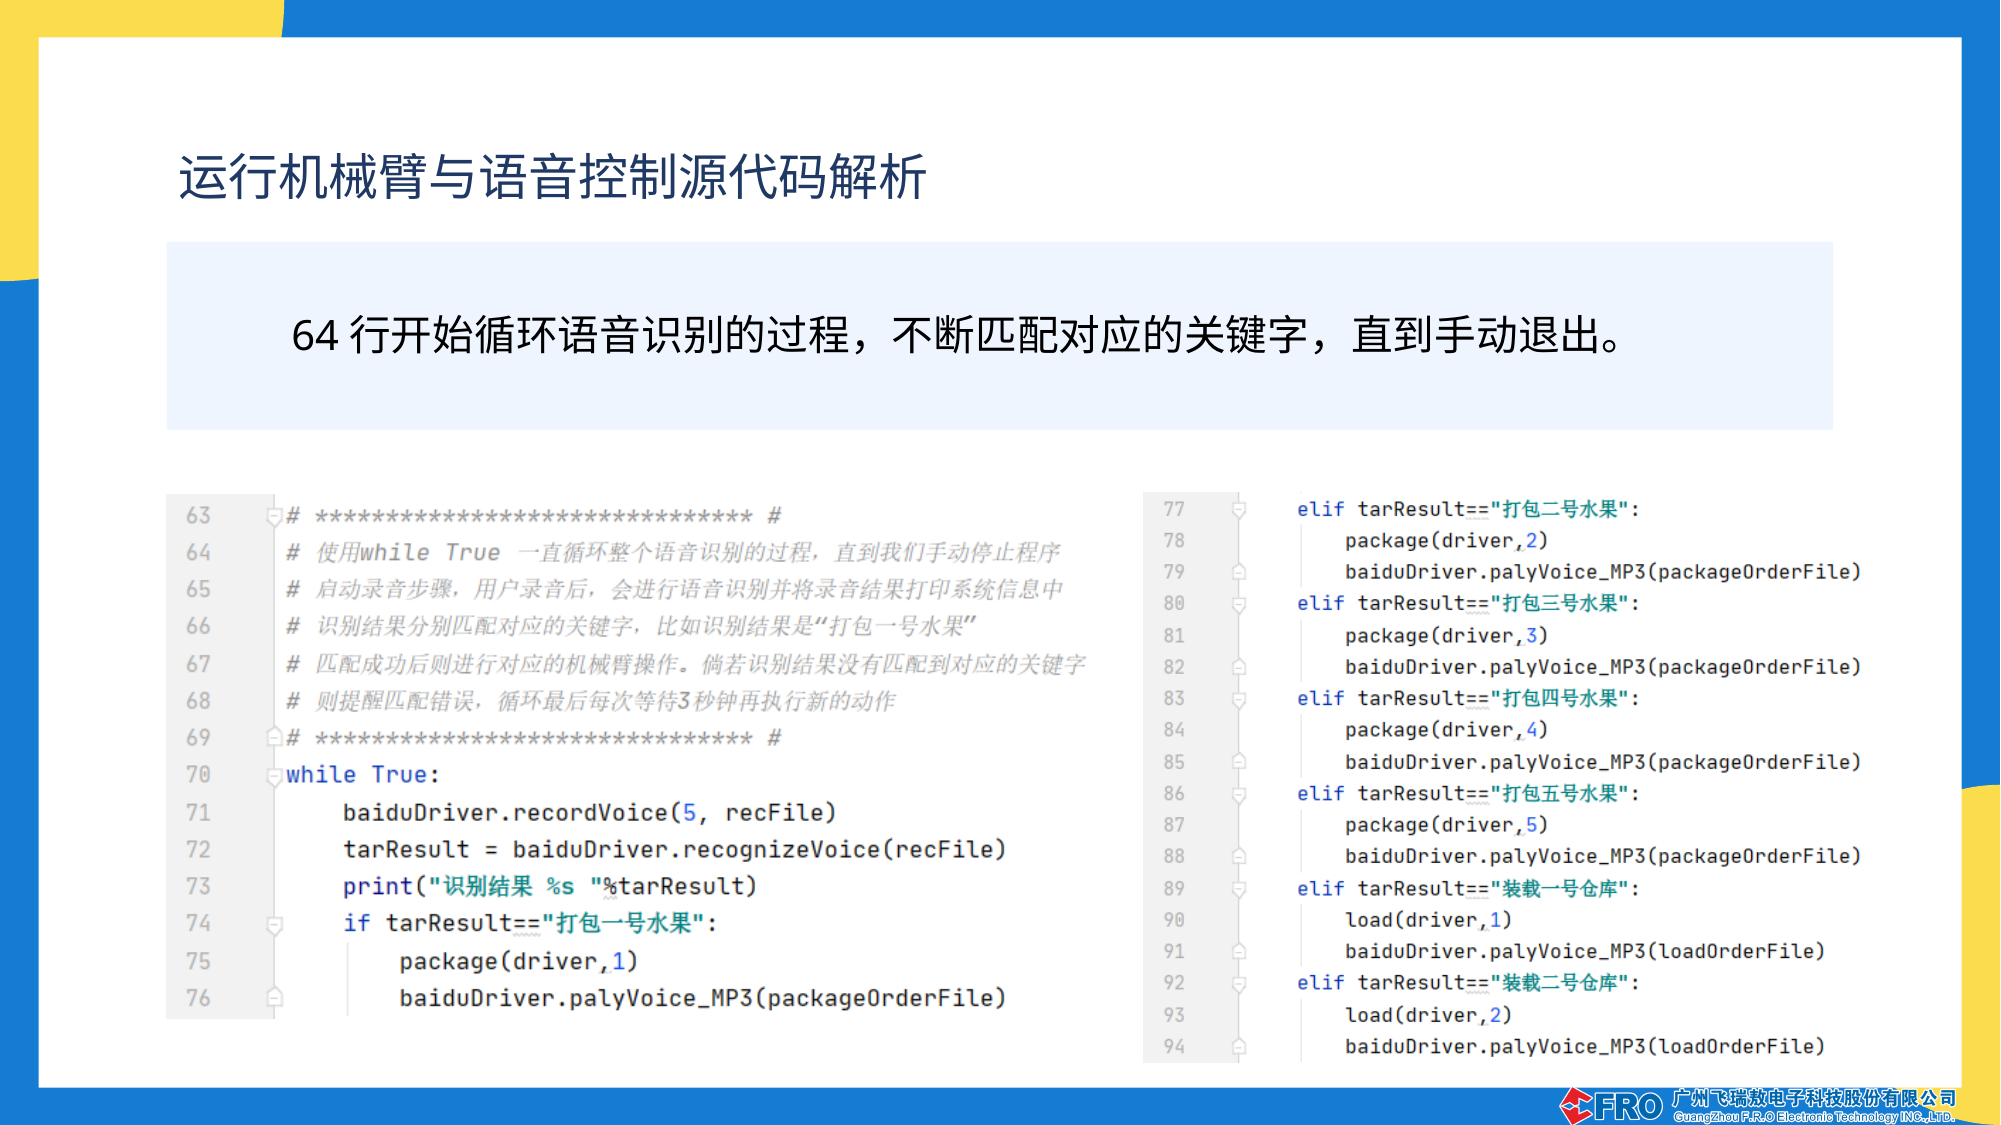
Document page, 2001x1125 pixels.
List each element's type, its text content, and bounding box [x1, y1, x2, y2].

text_box 运行机械臂与语音控制源代码解析 [163, 137, 1144, 213]
picture [1559, 1087, 1956, 1125]
picture [166, 494, 1092, 1019]
text_box 64行开始循环语音识别的过程，不断匹配对应的关键字，直到手动退出。 [166, 241, 1834, 431]
picture [1143, 492, 1869, 1063]
